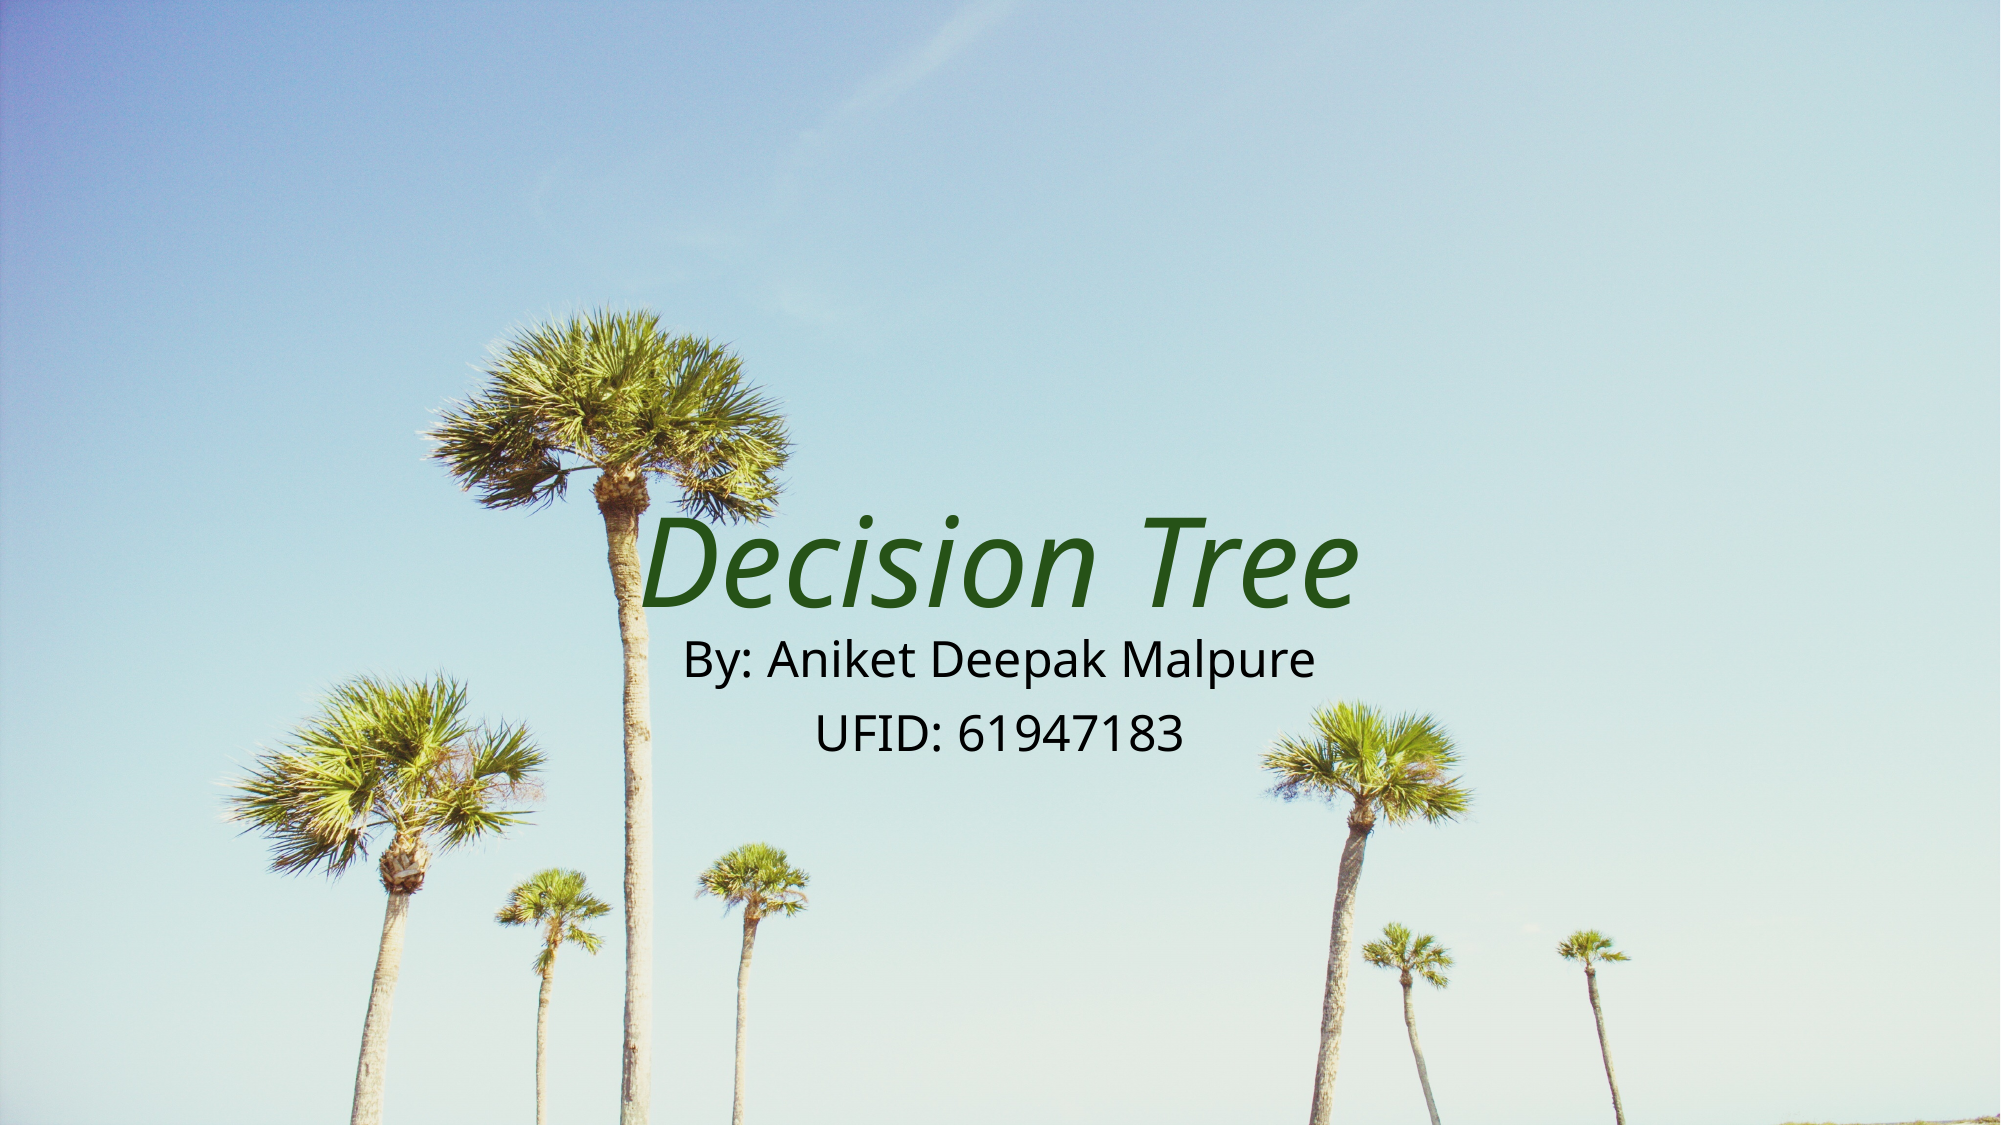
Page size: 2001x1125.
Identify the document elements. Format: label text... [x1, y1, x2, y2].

title Decision Tree [249, 263, 1750, 626]
subtitle By: Aniket Deepak Malpure UFID: 61947183 [249, 626, 1750, 863]
picture [0, 0, 2001, 1125]
